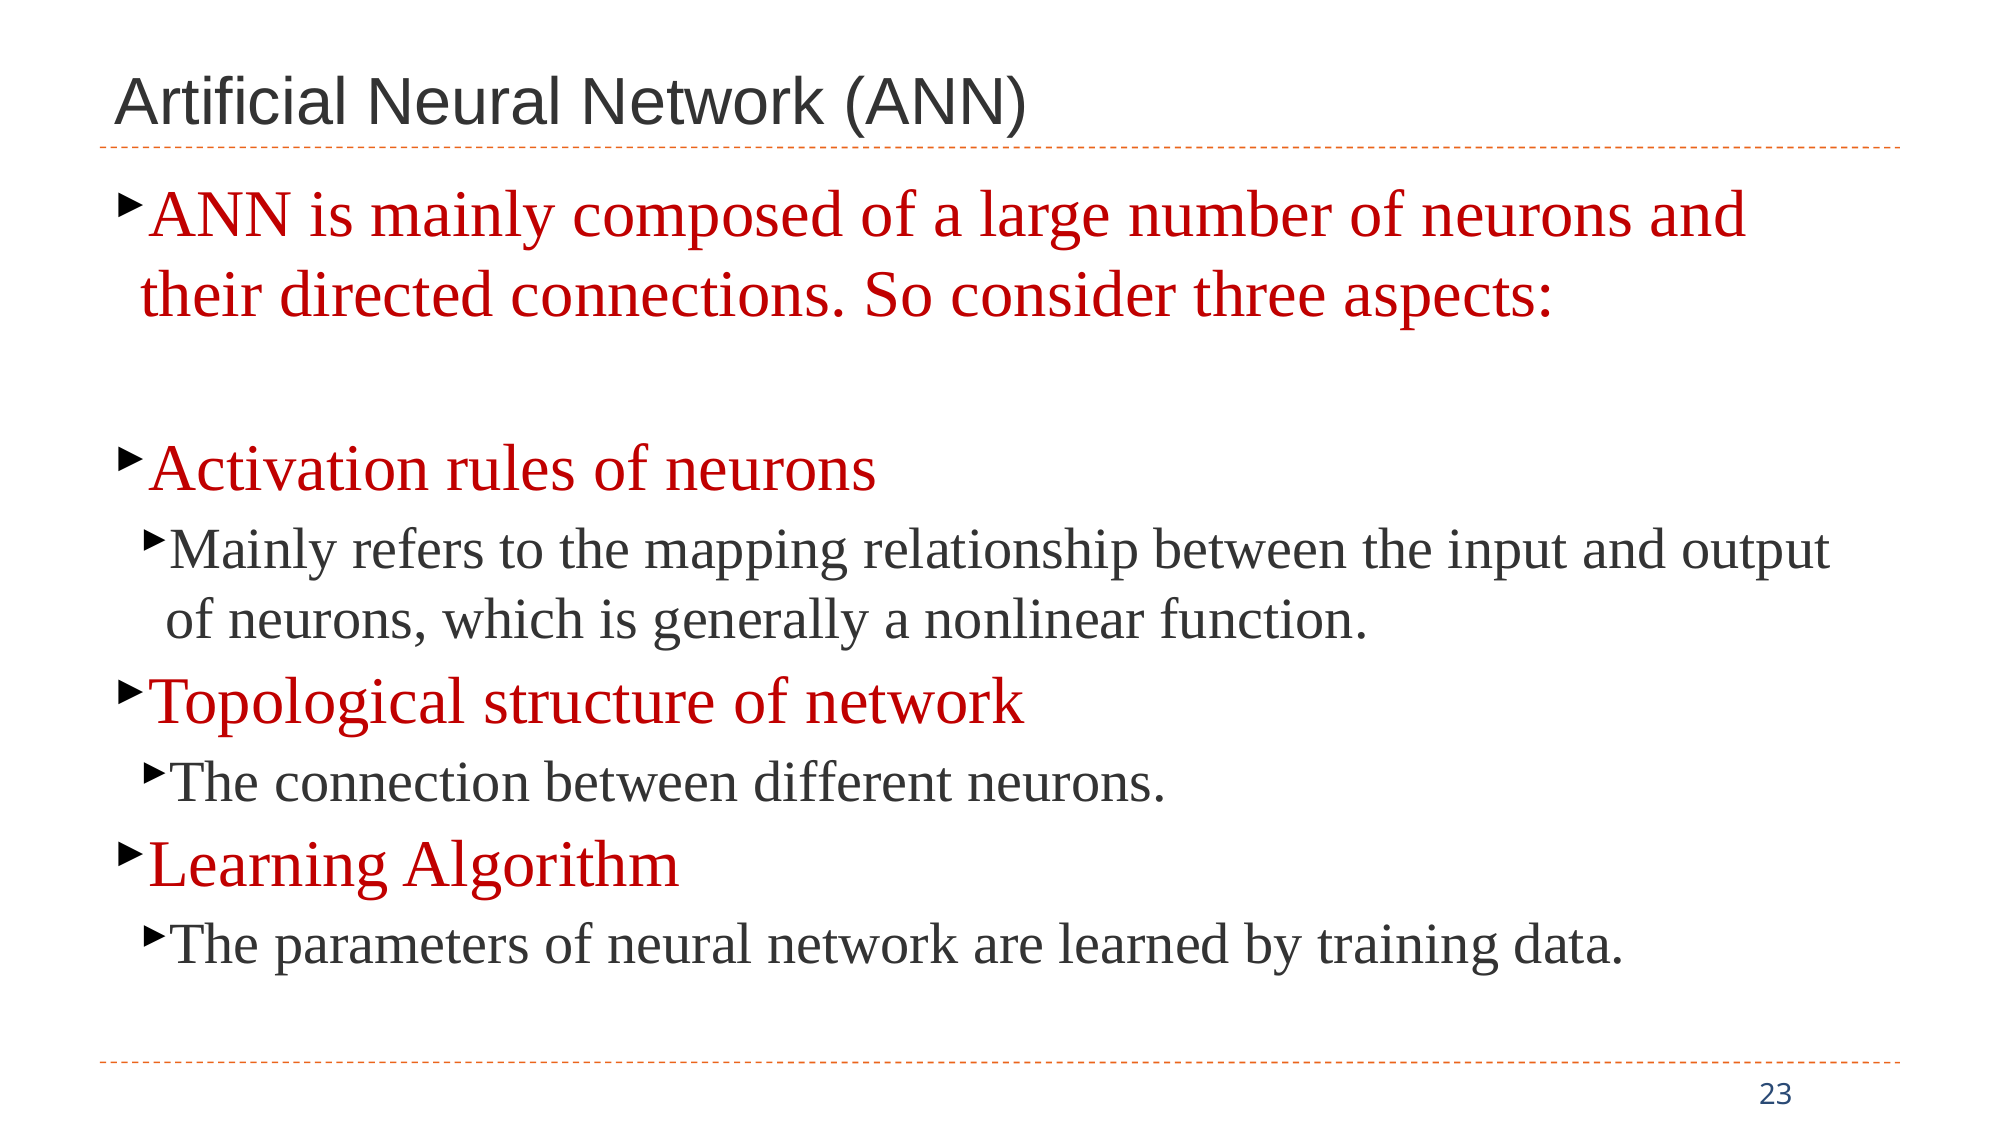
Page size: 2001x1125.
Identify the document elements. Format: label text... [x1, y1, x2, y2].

title Artificial Neural Network (ANN) [99, 24, 1900, 146]
list ANN is mainly composed of a large number of neurons and their directed connections. So consider three aspects: Activation rules of neurons Mainly refers to the mapping relationship between the input and output of neurons, which is generally a nonlinear function. Topological structure of network The connection between different neurons. Learning Algorithm The parameters of neural network are learned by training data. [99, 162, 1900, 1050]
